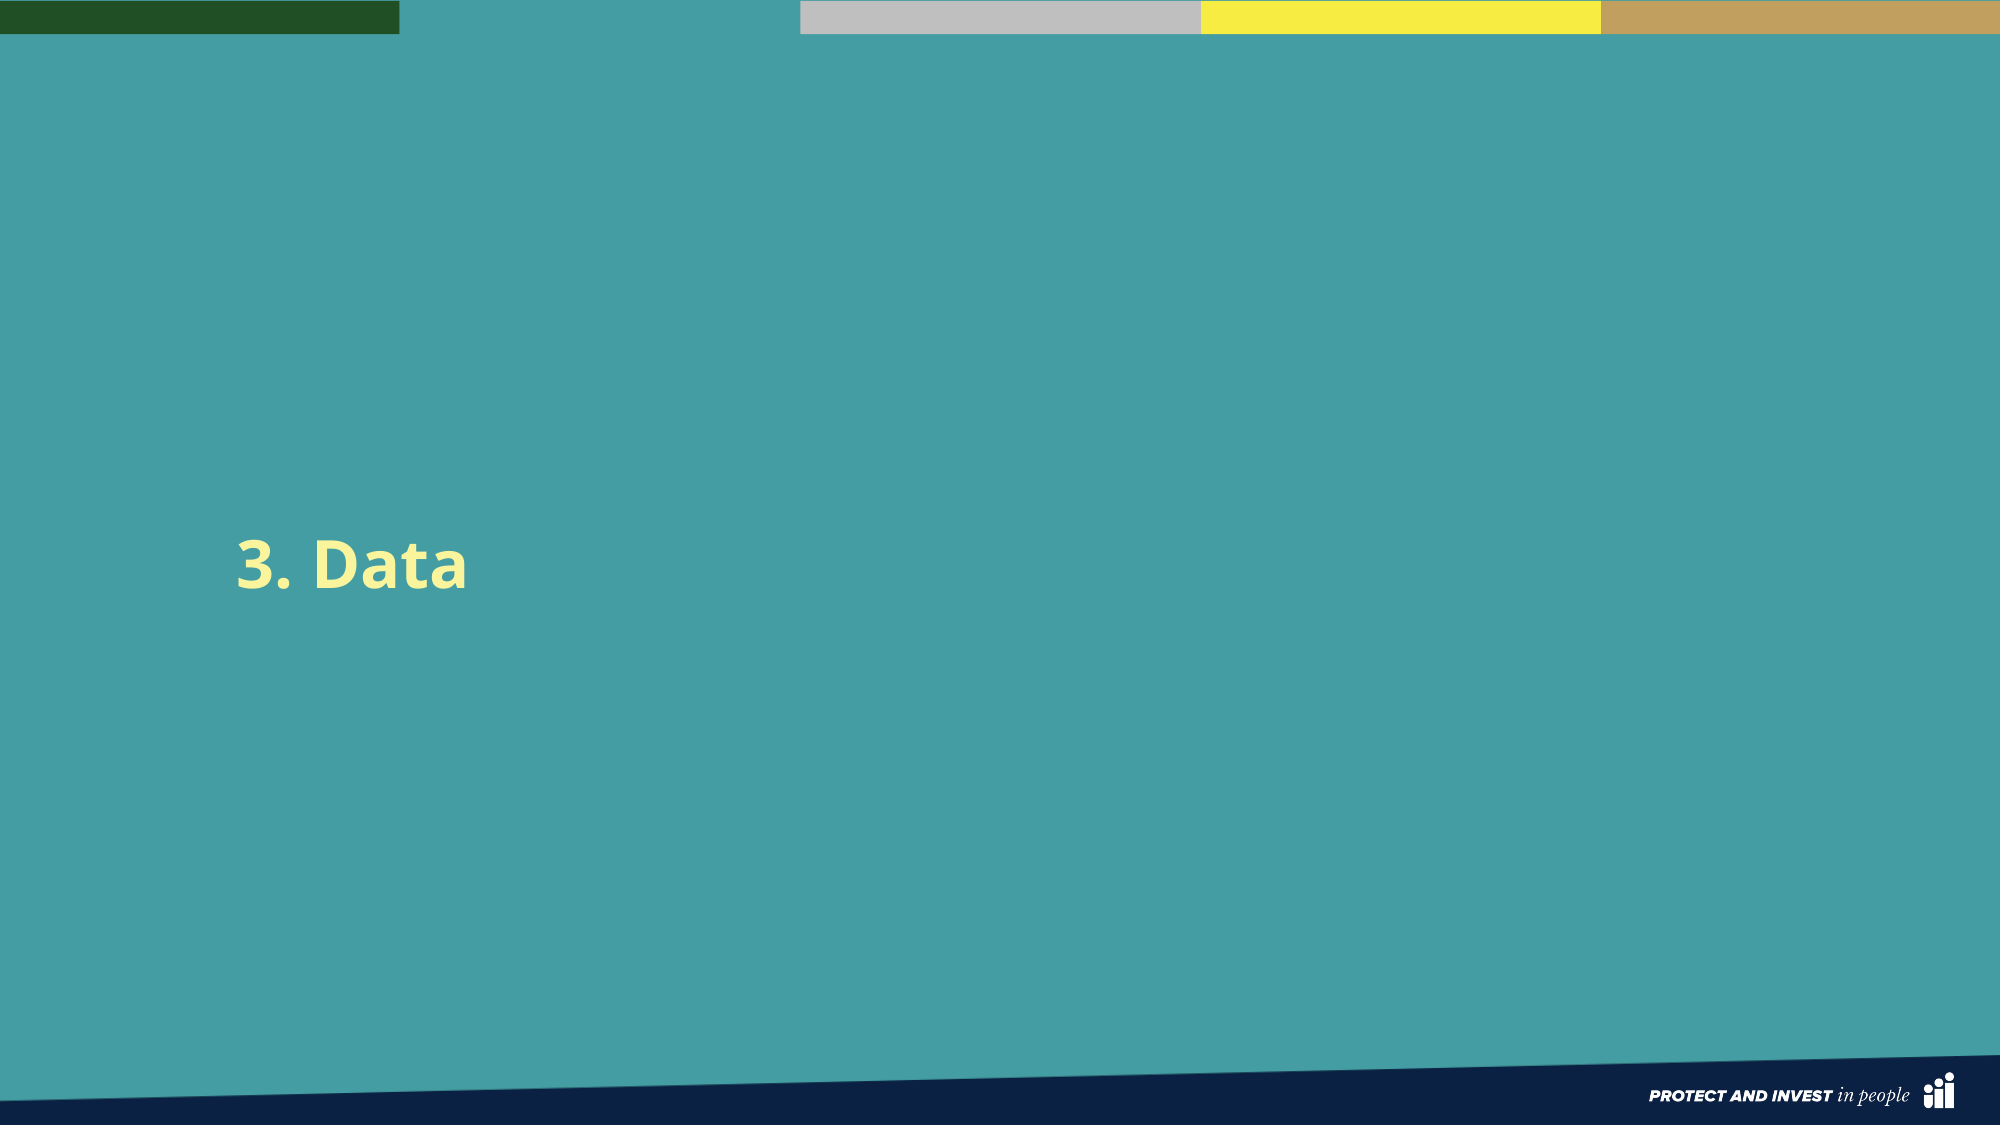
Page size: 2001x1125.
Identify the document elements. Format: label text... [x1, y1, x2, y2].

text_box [0, 1055, 2000, 1125]
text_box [0, 0, 2000, 35]
text_box 3. Data [221, 514, 1894, 610]
